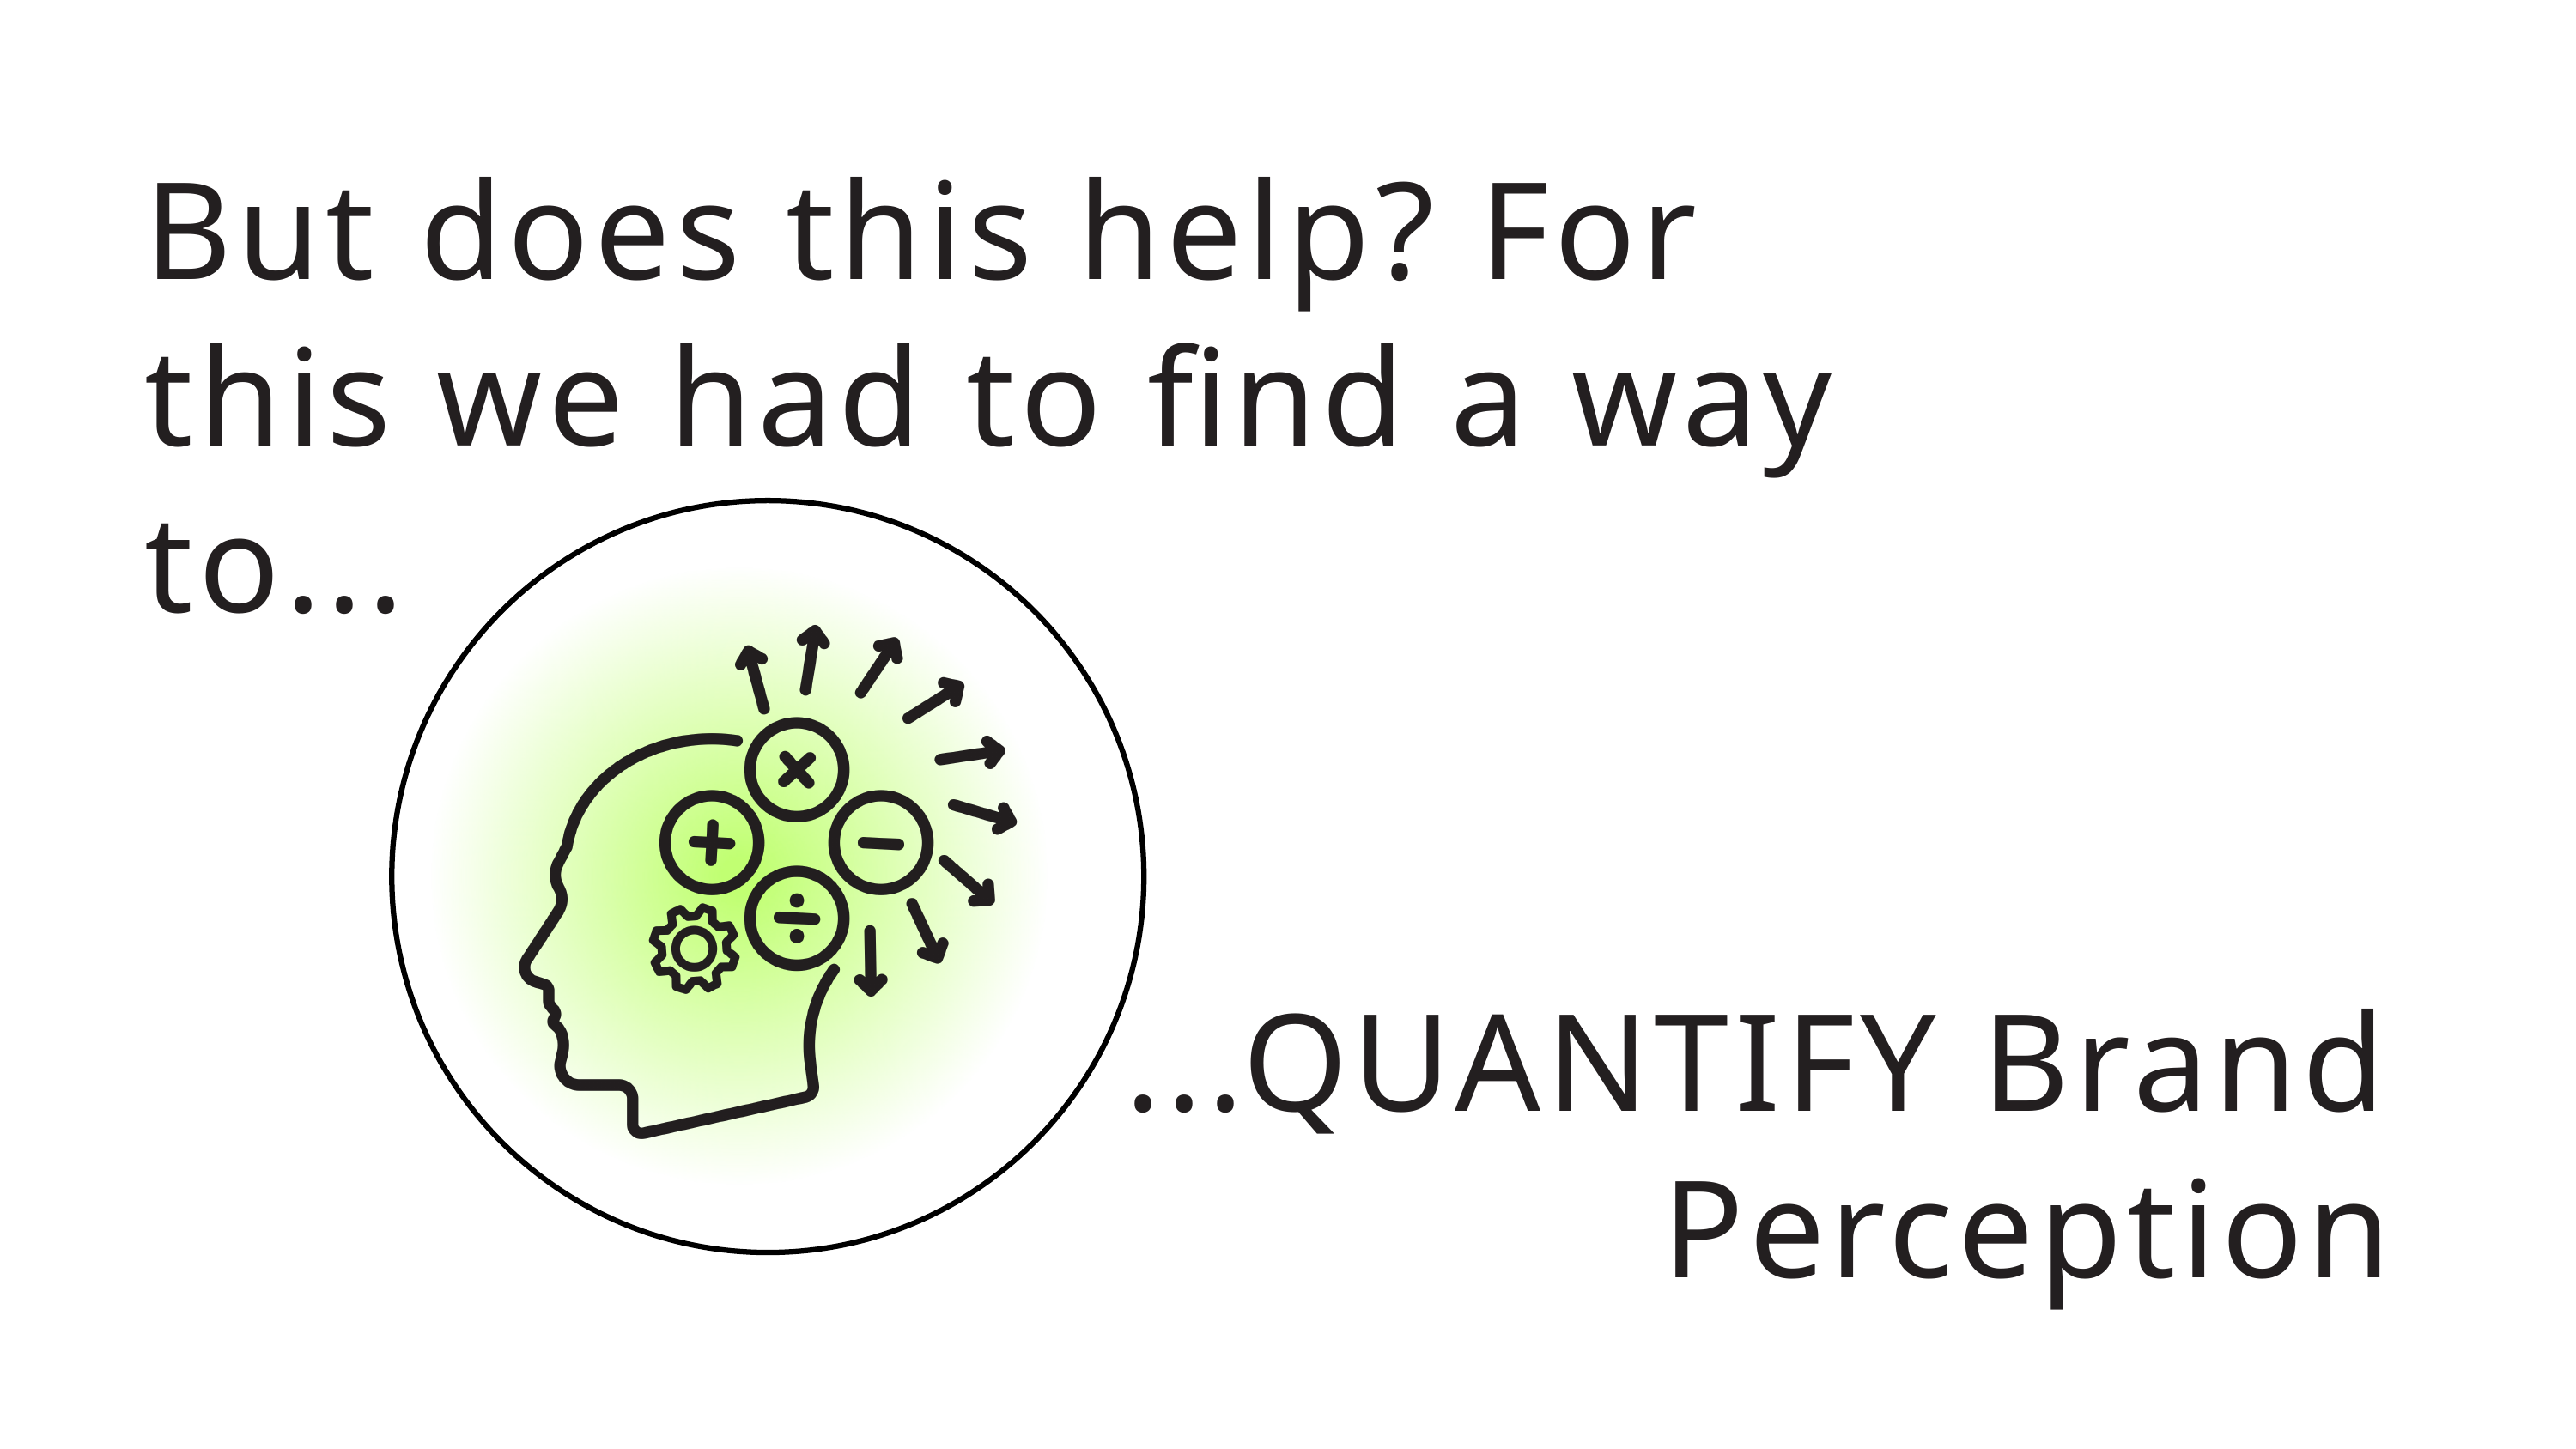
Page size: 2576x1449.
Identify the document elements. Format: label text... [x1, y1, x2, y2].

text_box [391, 500, 1145, 1253]
text_box But does this help? For this we had to find a way to... [144, 139, 1948, 640]
text_box ...QUANTIFY Brand Perception [869, 971, 2393, 1305]
